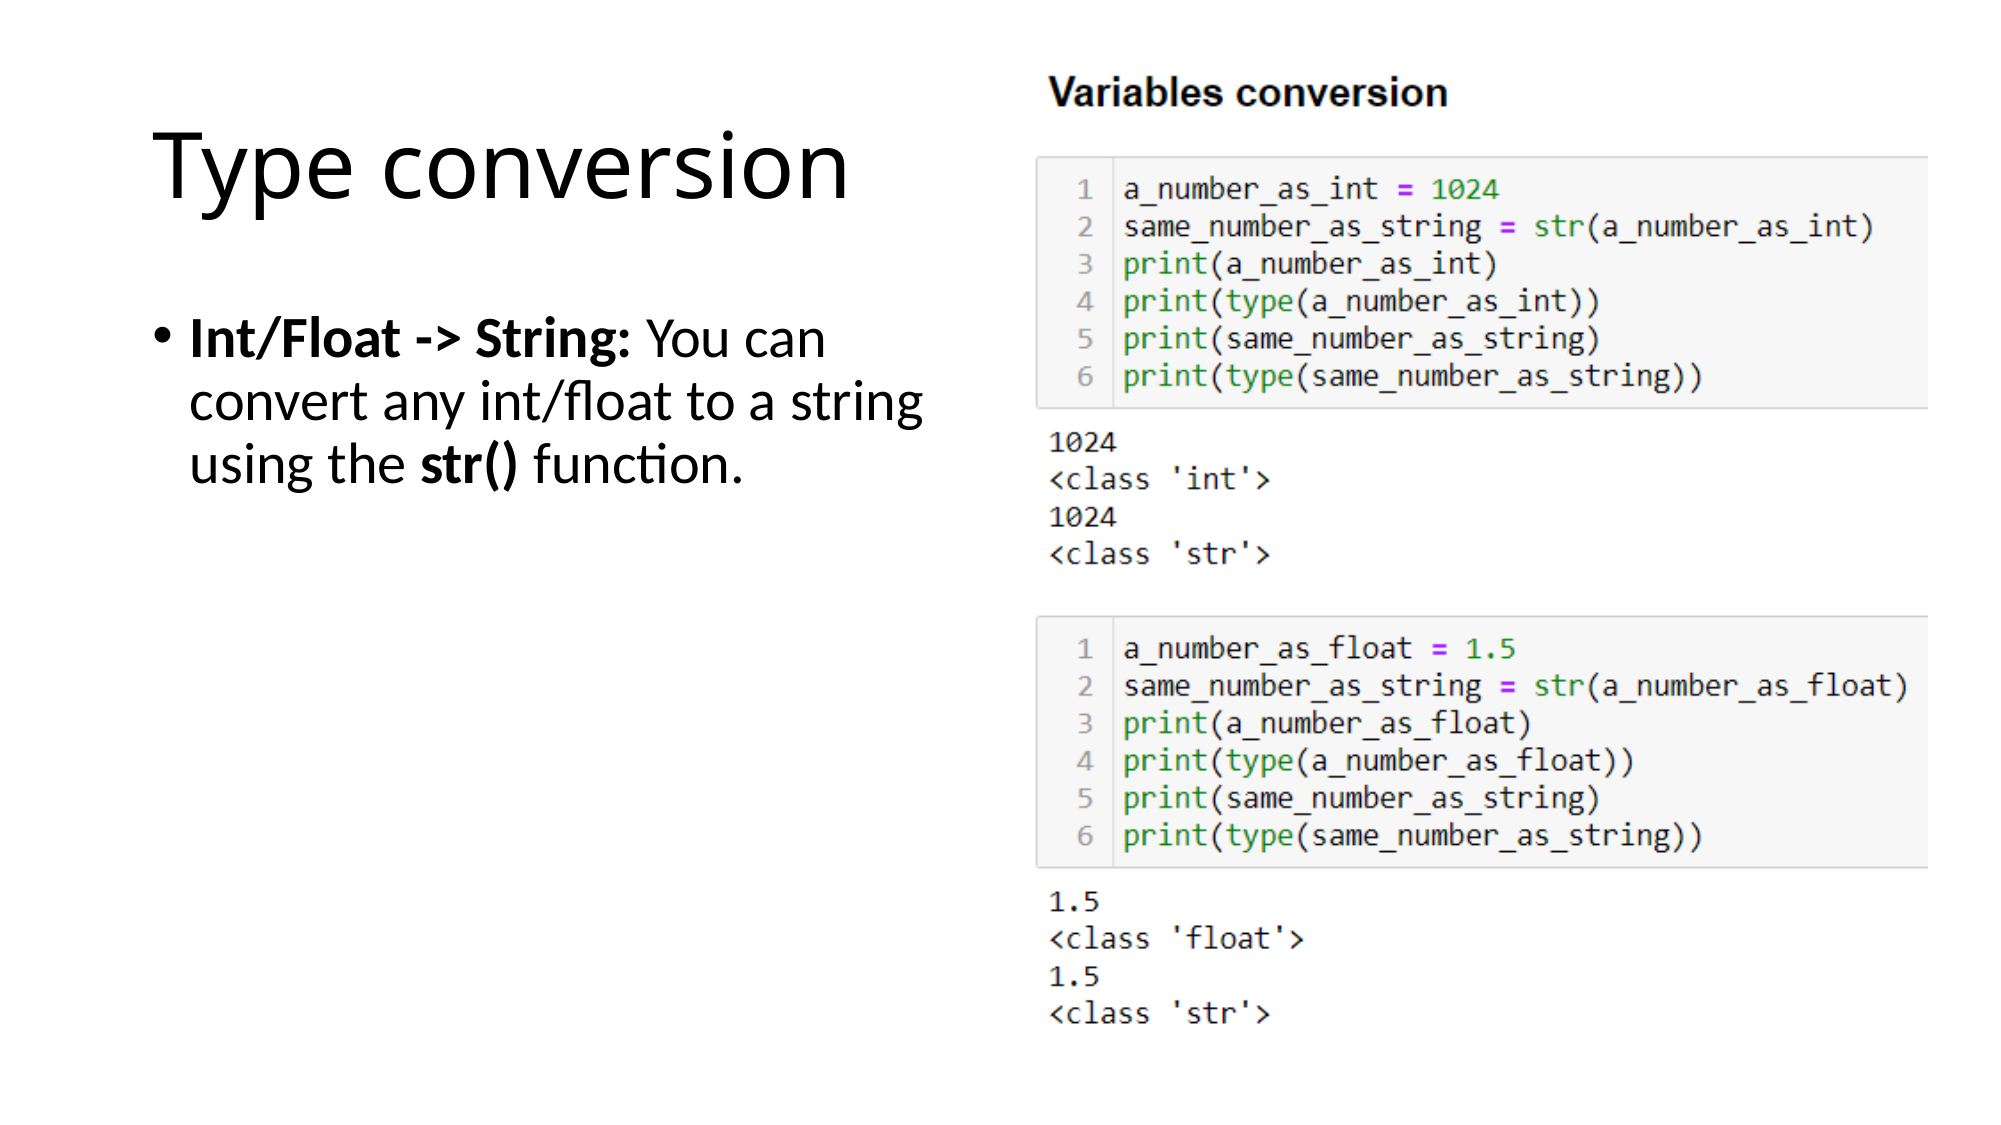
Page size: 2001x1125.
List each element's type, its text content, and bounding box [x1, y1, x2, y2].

title Type conversion [137, 59, 1025, 278]
picture [1025, 59, 1929, 1046]
list Int/Float -> String: You can convert any int/float to a string using the str() function. [137, 299, 988, 1014]
